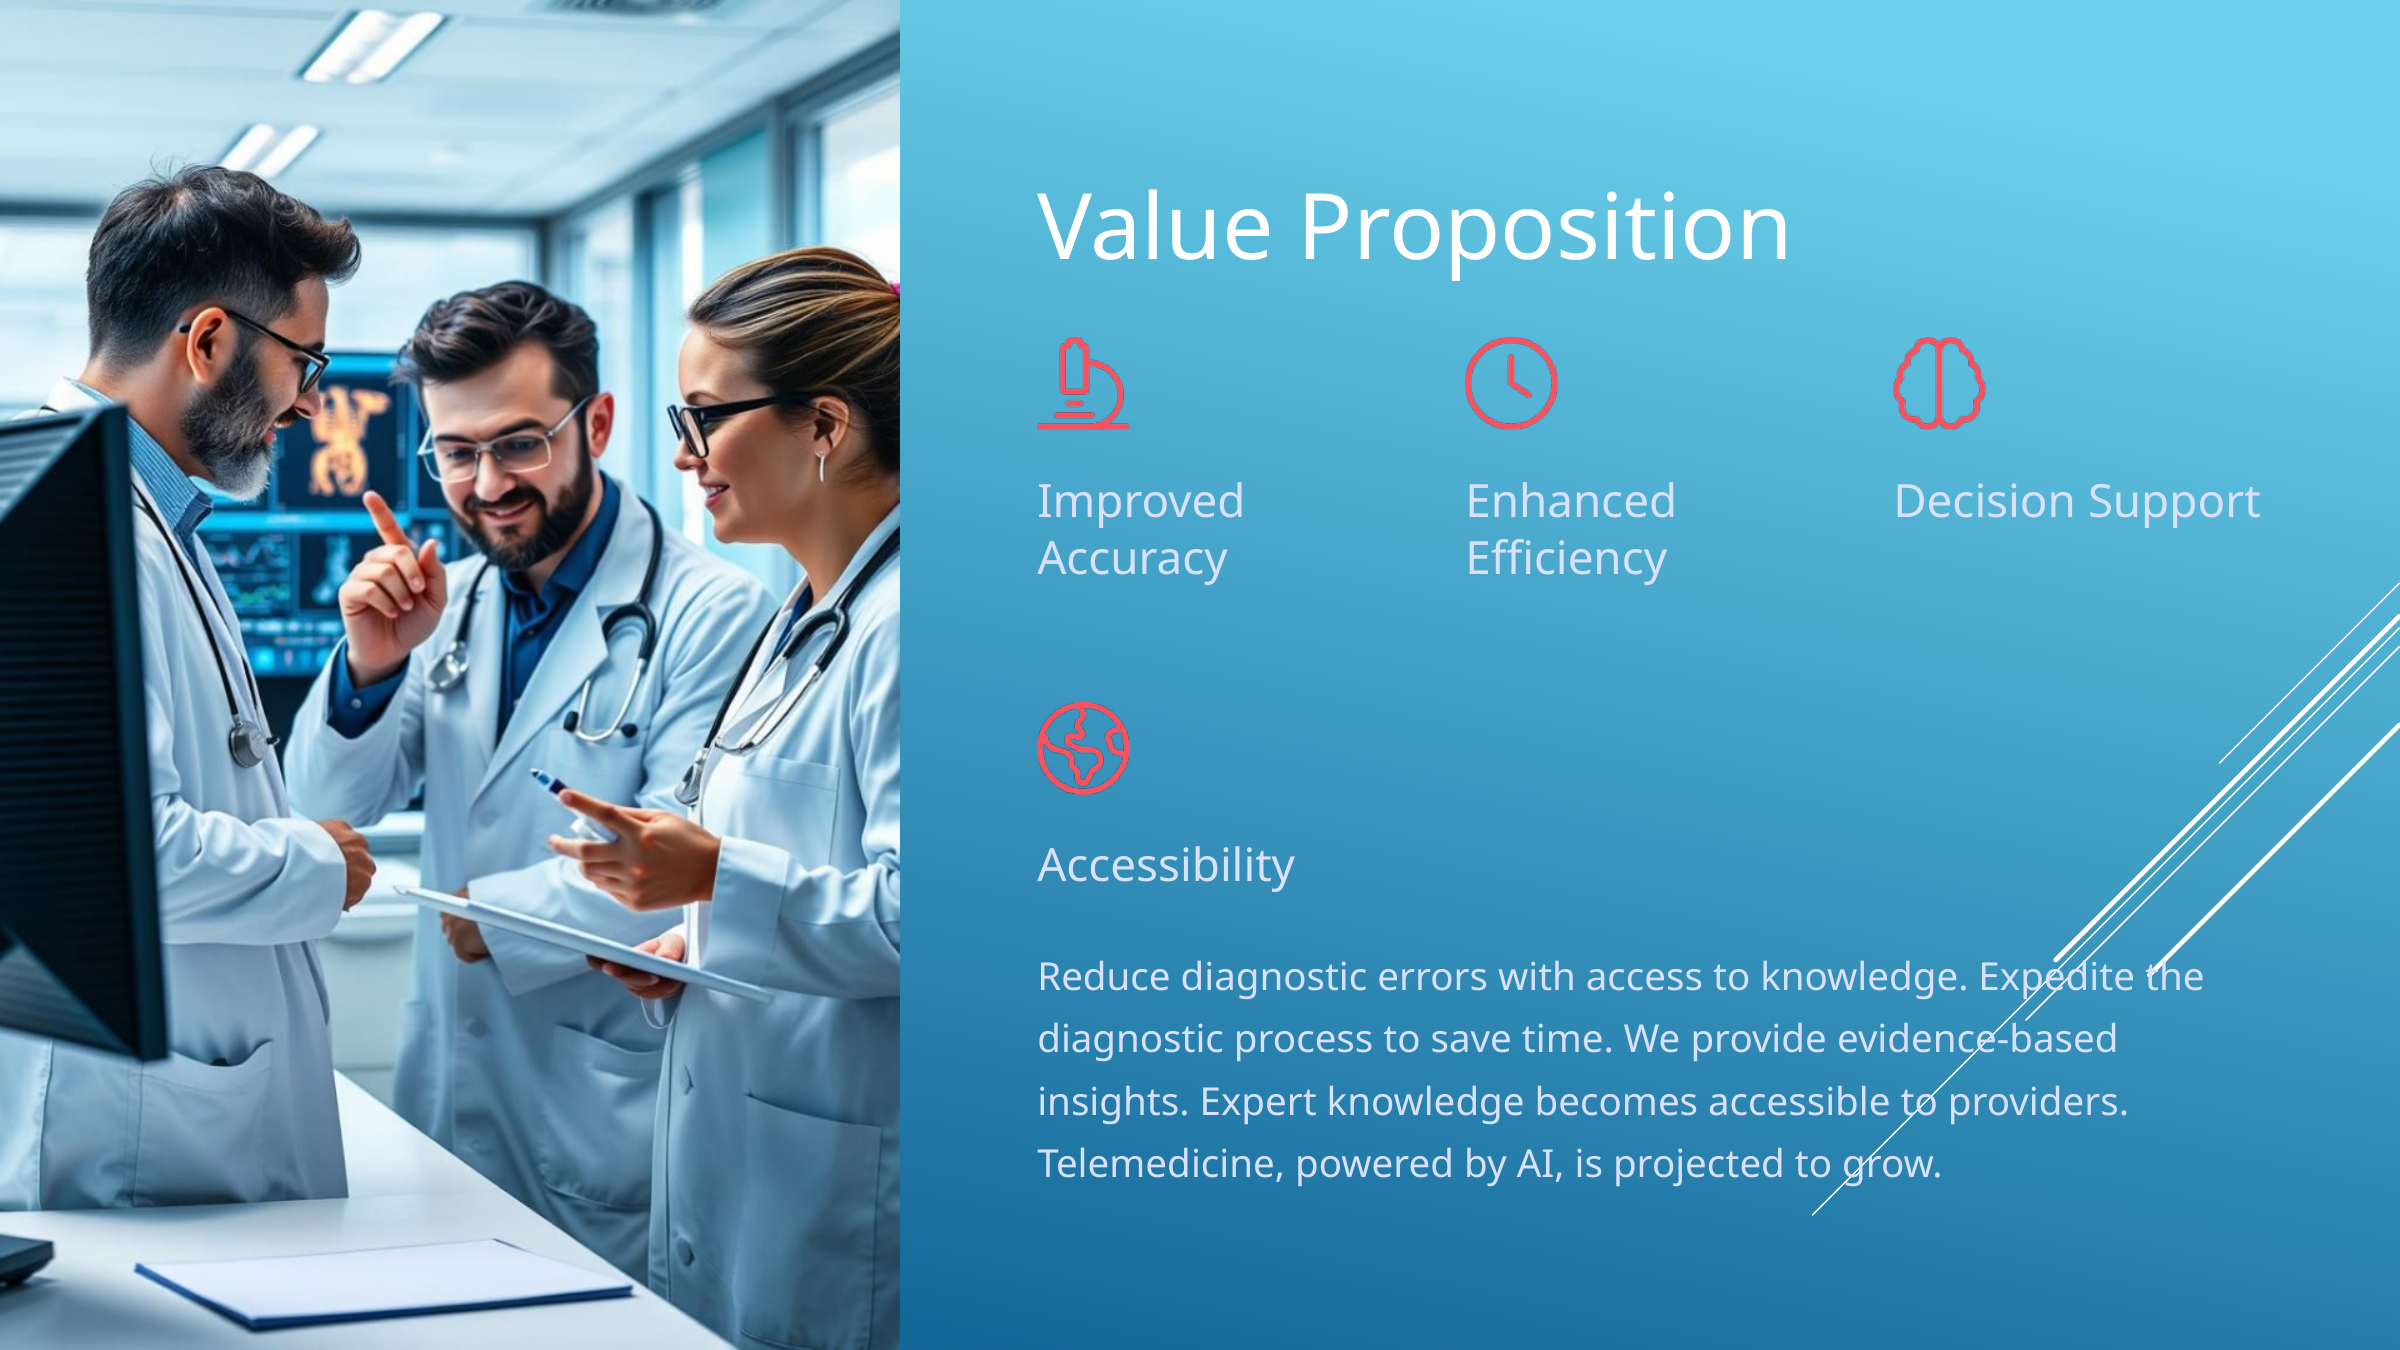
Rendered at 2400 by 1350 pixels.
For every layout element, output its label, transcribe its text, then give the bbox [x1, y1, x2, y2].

text_box Value Proposition [1037, 162, 1962, 279]
picture [1037, 701, 1130, 795]
text_box Accessibility [1037, 833, 1407, 892]
text_box Decision Support [1893, 468, 2263, 527]
picture [1465, 337, 1558, 430]
text_box Enhanced Efficiency [1465, 468, 1835, 585]
text_box Improved Accuracy [1037, 468, 1407, 585]
picture [1037, 337, 1130, 430]
picture [0, 0, 901, 1350]
picture [1893, 337, 1986, 430]
text_box Reduce diagnostic errors with access to knowledge. Expedite the diagnostic process to save time. We provide evidence-based insights. Expert knowledge becomes accessible to providers. Telemedicine, powered by AI, is projected to grow. [1037, 935, 2263, 1187]
